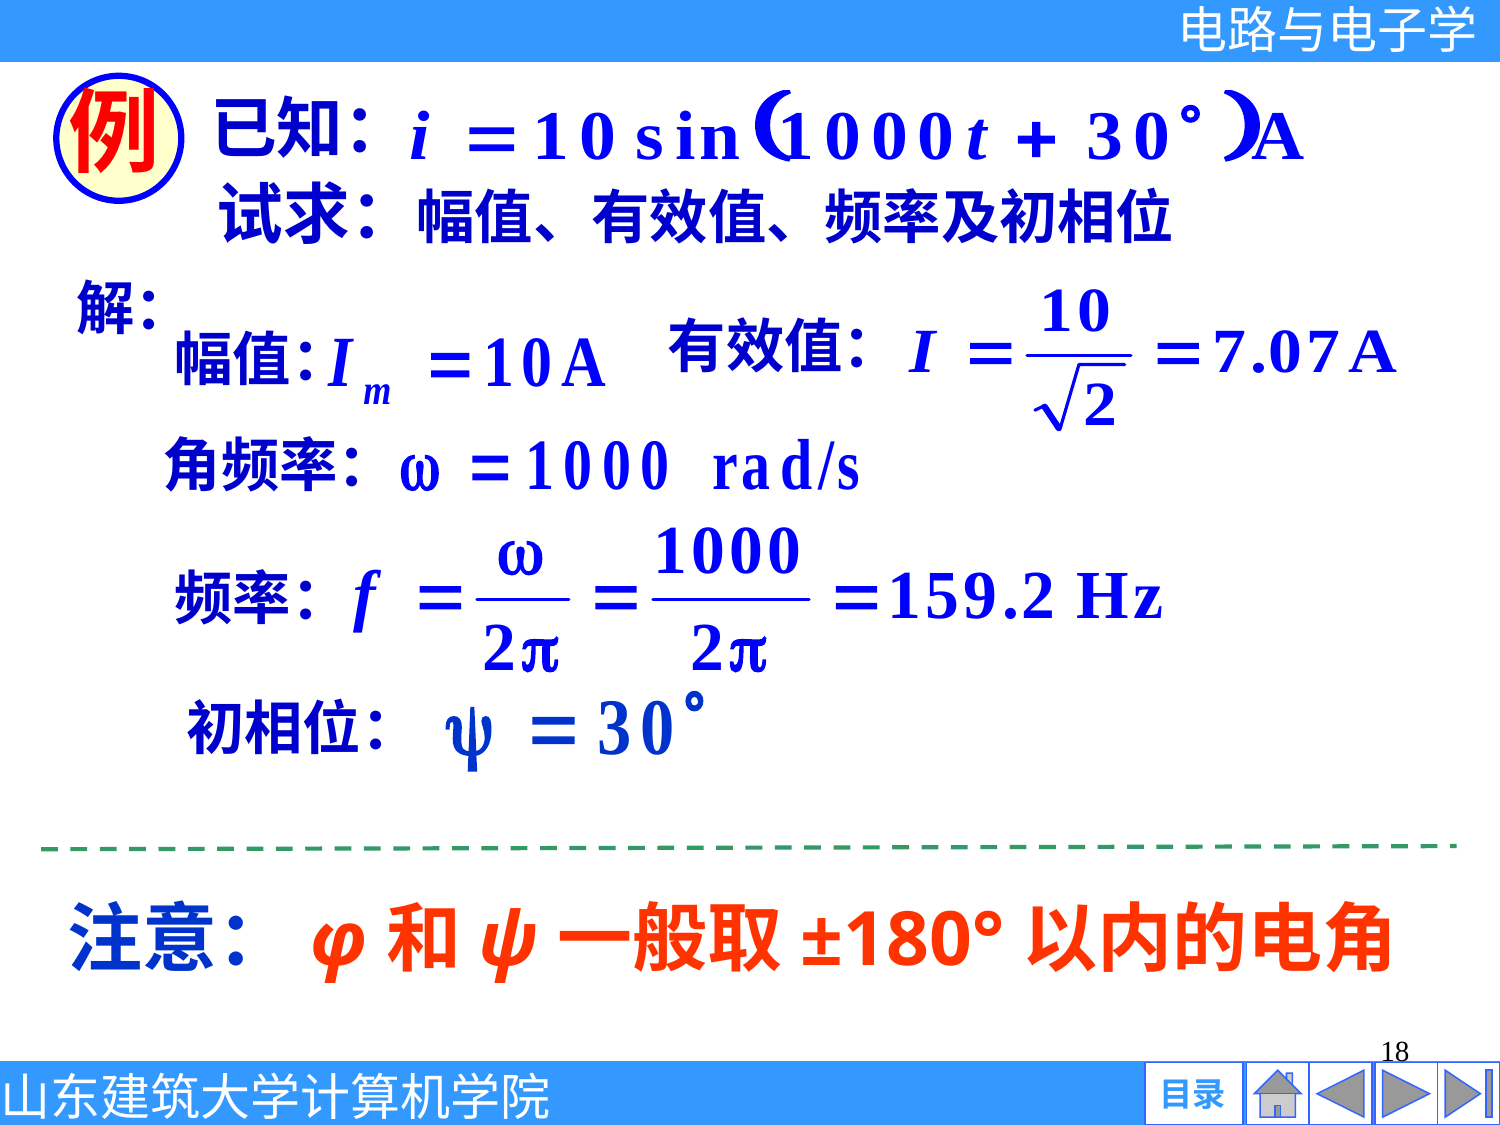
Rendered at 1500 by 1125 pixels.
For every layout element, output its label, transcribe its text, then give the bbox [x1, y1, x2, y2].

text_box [170, 680, 730, 783]
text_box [874, 266, 1417, 442]
text_box 已知： [195, 78, 426, 173]
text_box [312, 314, 666, 419]
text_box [52, 66, 182, 201]
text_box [159, 503, 1179, 683]
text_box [395, 89, 1329, 185]
text_box 解： [61, 263, 208, 349]
text_box 试求：幅值、有效值、频率及初相位 [201, 164, 1256, 260]
text_box 角频率： [148, 420, 384, 506]
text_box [389, 422, 892, 501]
text_box 幅值： [159, 314, 310, 400]
text_box 注意：φ和ψ一般取±180°以内的电角 [53, 882, 1436, 988]
slide_number 18 [1074, 1024, 1425, 1103]
text_box 有效值： [653, 301, 869, 387]
